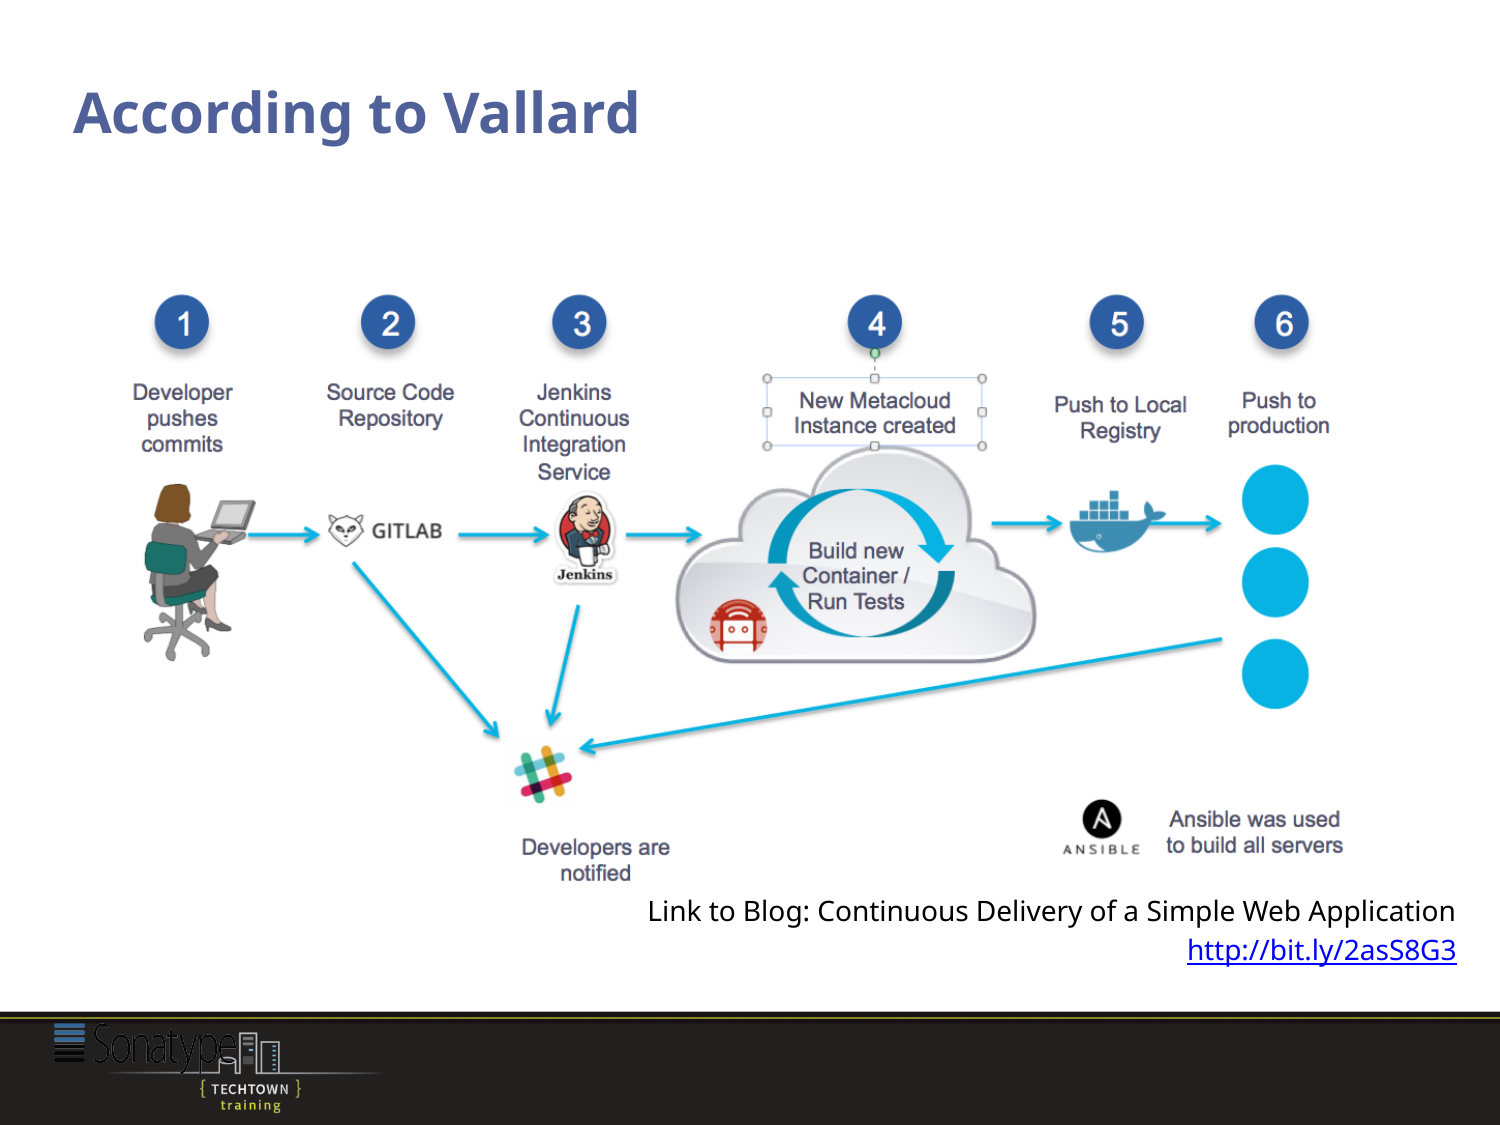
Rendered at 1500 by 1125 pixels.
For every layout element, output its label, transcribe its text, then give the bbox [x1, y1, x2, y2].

title According to Vallard [58, 69, 1341, 138]
text_box Link to Blog: Continuous Delivery of a Simple Web Application http://bit.ly/2asS8G3 [462, 887, 1458, 985]
picture [0, 0, 1500, 1125]
